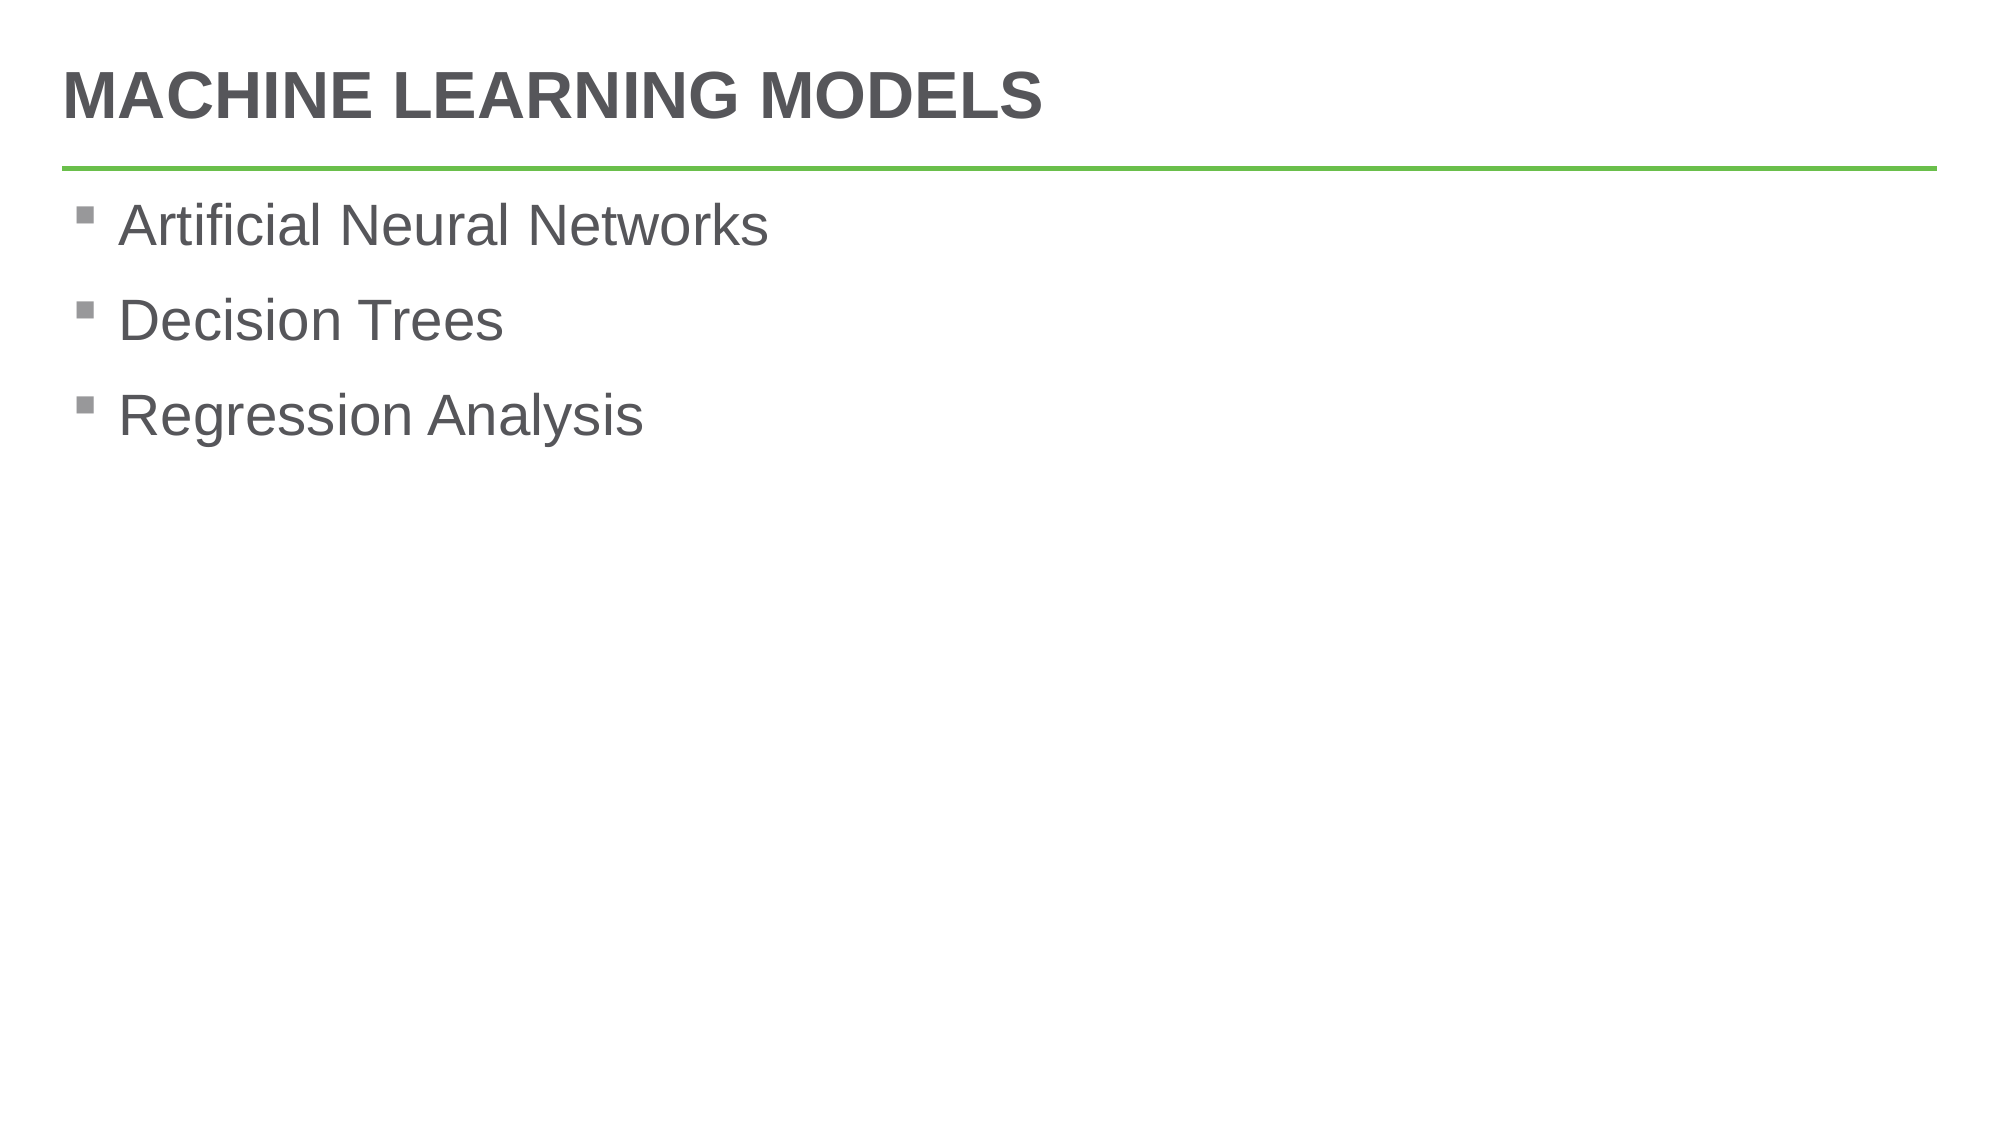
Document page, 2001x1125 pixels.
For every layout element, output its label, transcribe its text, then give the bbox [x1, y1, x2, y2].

title Machine Learning Models [62, 37, 1938, 150]
list Artificial Neural Networks Decision Trees Regression Analysis [62, 187, 1938, 1050]
